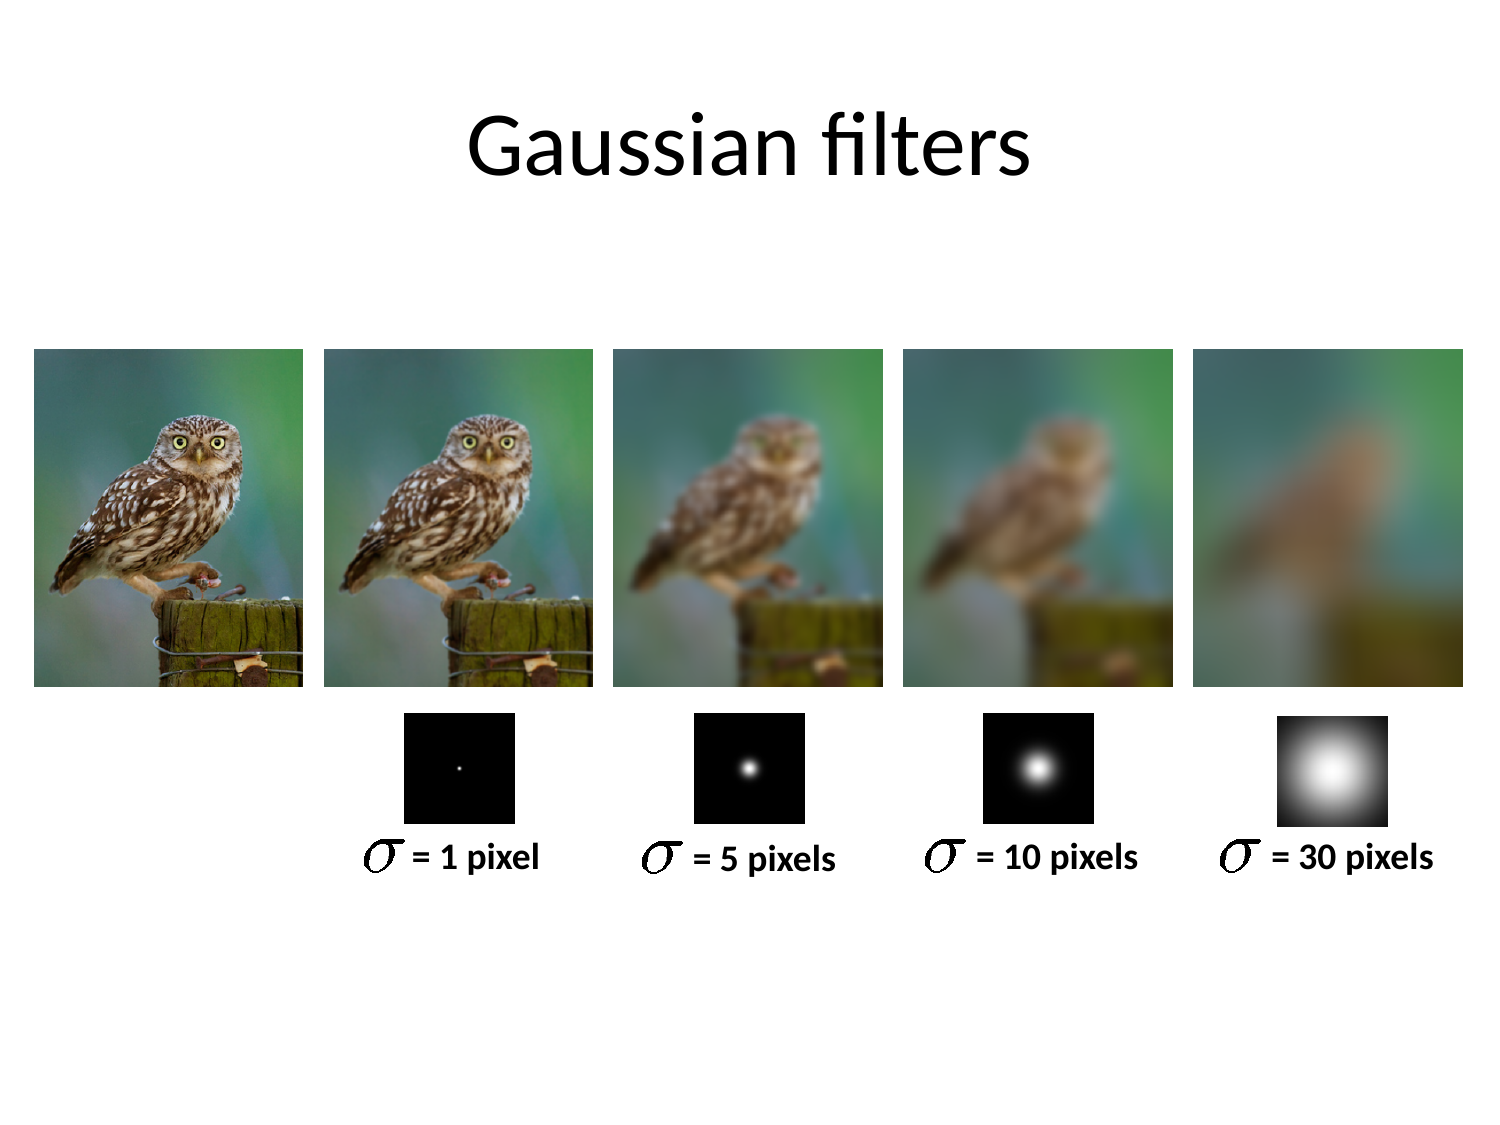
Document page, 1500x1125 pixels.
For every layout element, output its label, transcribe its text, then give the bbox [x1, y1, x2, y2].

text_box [1193, 349, 1463, 886]
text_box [323, 349, 593, 886]
picture [33, 349, 303, 687]
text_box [903, 349, 1173, 886]
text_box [613, 349, 883, 888]
title Gaussian filters [75, 45, 1425, 233]
